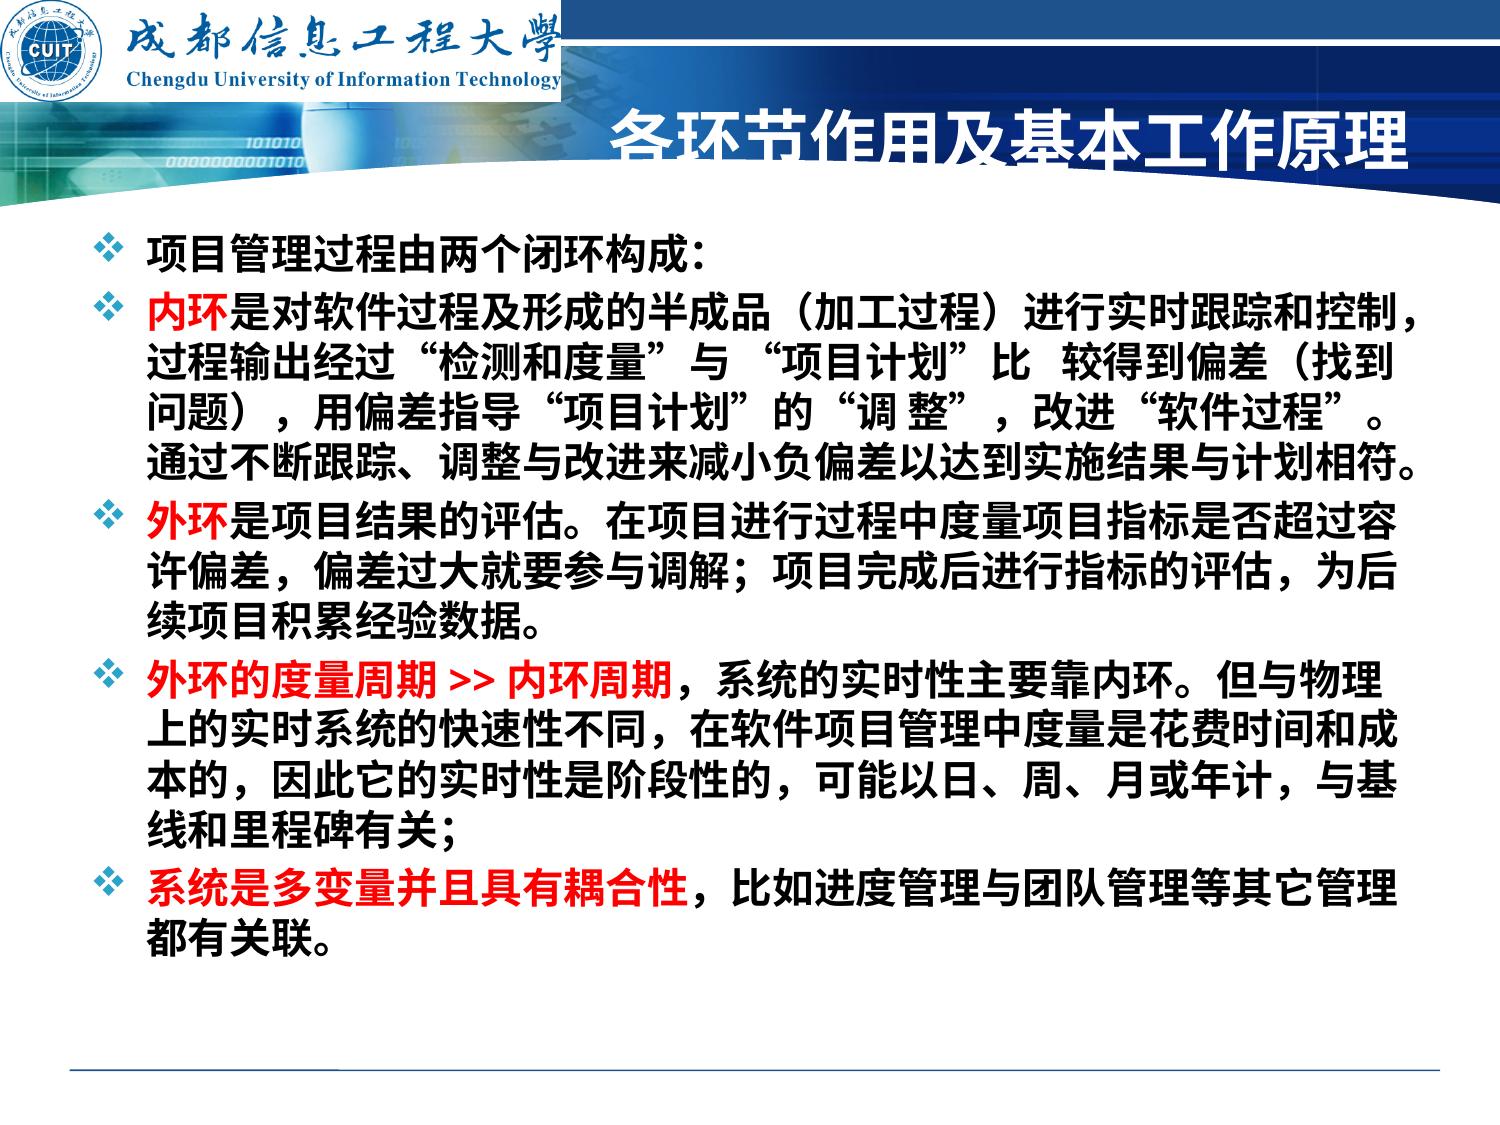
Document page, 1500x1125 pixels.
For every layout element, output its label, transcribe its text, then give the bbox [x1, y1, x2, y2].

picture [1426, 46, 1500, 203]
title 各环节作用及基本工作原理 [74, 44, 1426, 219]
picture [0, 0, 561, 206]
list 项目管理过程由两个闭环构成： 内环是对软件过程及形成的半成品（加工过程）进行实时跟踪和控制，过程输出经过“检测和度量”与 “项目计划”比 较得到偏差（找到问题），用偏差指导“项目计划”的“调 整”，改进“软件过程”。通过不断跟踪、调整与改进来减小负偏差以达到实施结果与计划相符。 外环是项目结果的评估。在项目进行过程中度量项目指标是否超过容许偏差，偏差过大就要参与调解；项目完成后进行指标的评估，为后续项目积累经验数据。 外环的度量周期>>内环周期，系统的实时性主要靠内环。但与物理上的实时系统的快速性不同，在软件项目管理中度量是花费时间和成本的，因此它的实时性是阶段性的，可能以日、周、月或年计，与基线和里程碑有关； 系统是多变量并且具有耦合性，比如进度管理与团队管理等其它管理都有关联。 [74, 219, 1426, 1040]
